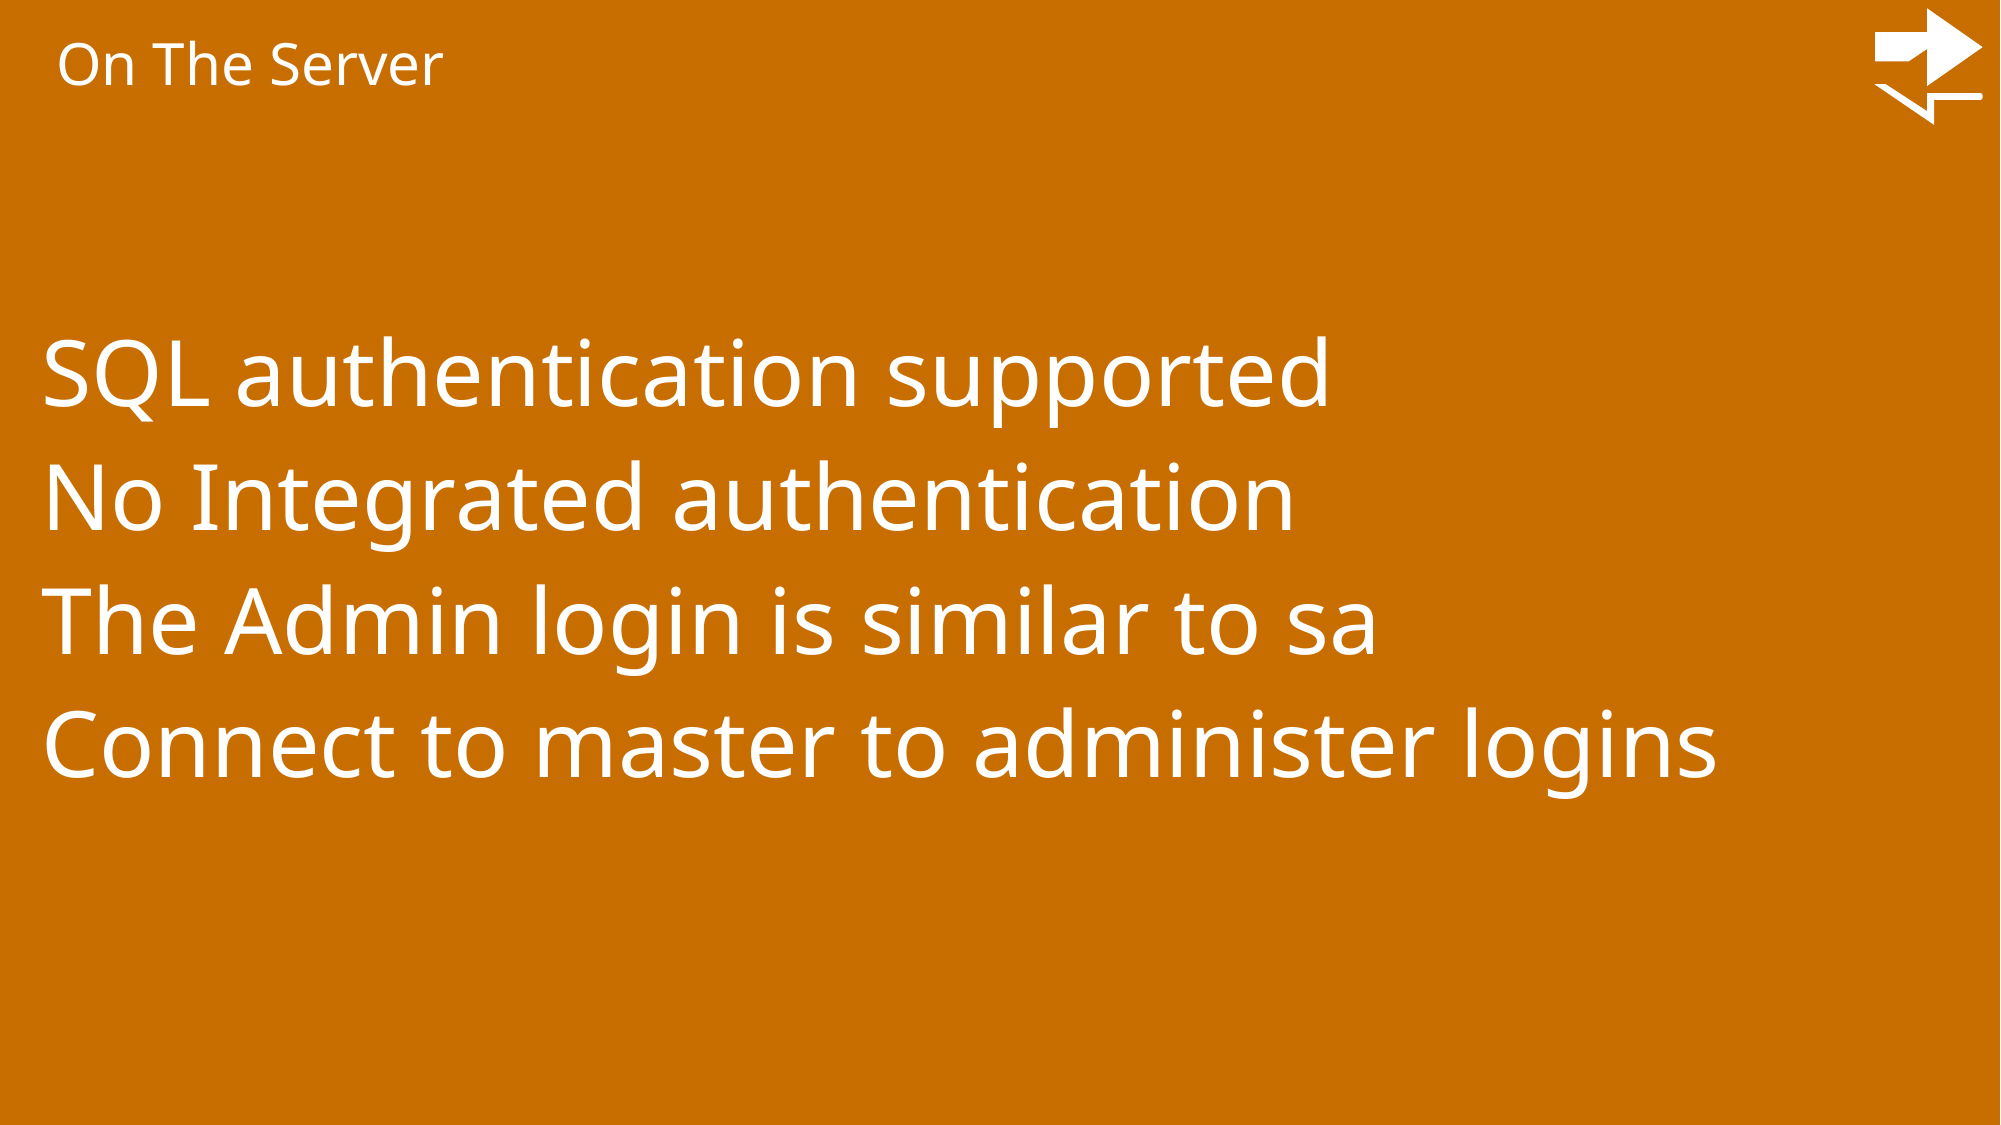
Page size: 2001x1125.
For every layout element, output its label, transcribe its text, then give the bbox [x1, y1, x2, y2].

text_box [1874, 84, 1983, 125]
text_box [1875, 8, 1983, 87]
text_box SQL authentication supported No Integrated authentication The Admin login is similar to sa Connect to master to administer logins [0, 134, 2000, 1125]
text_box On The Server [0, 0, 2000, 134]
